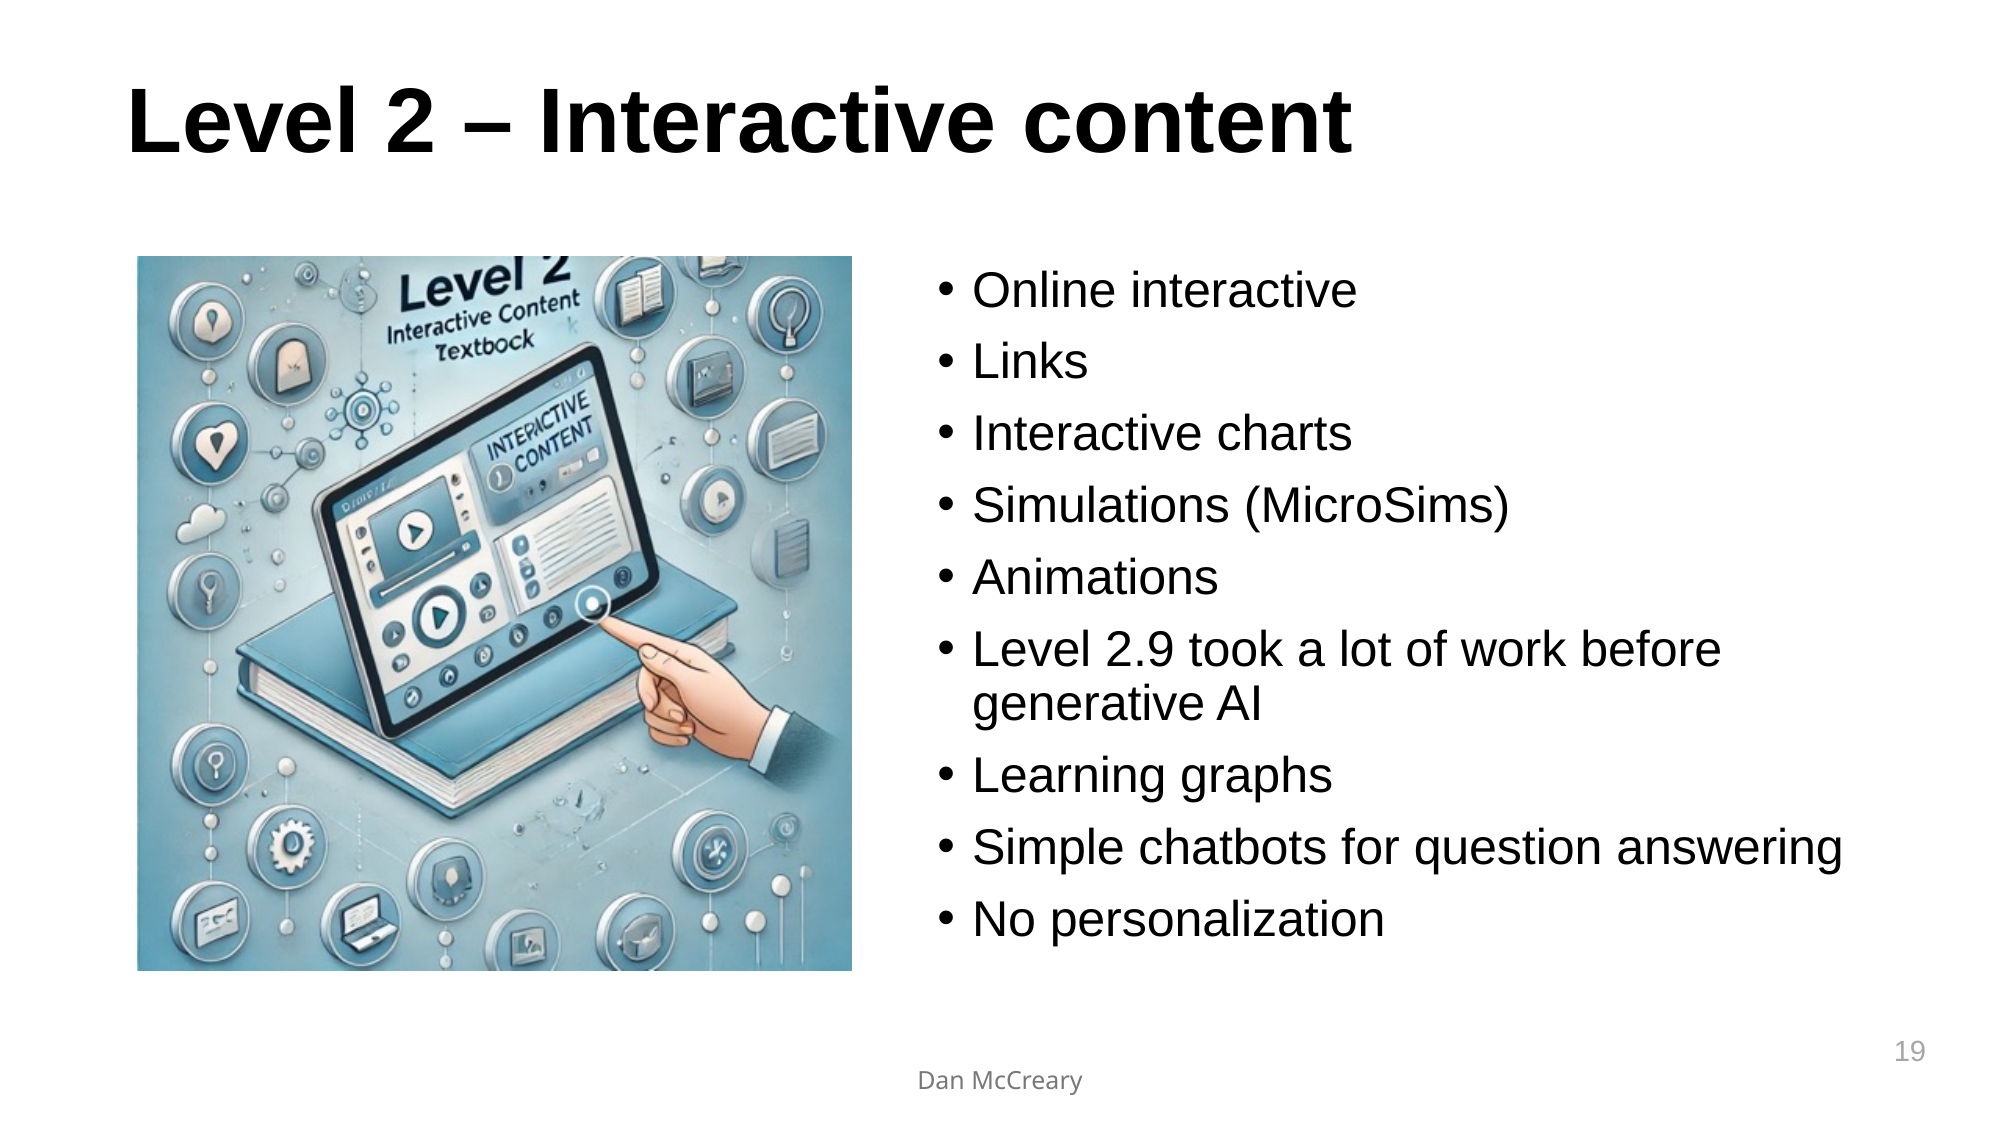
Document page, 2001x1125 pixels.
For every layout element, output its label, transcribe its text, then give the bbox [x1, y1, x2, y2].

slide_number 19 [1491, 1019, 1942, 1080]
picture [136, 255, 852, 971]
footer Dan McCreary [662, 1052, 1338, 1112]
list Online interactive Links Interactive charts Simulations (MicroSims) Animations Level 2.9 took a lot of work before generative AI Learning graphs Simple chatbots for question answering No personalization [922, 256, 1863, 971]
title Level 2 – Interactive content [111, 38, 1837, 206]
